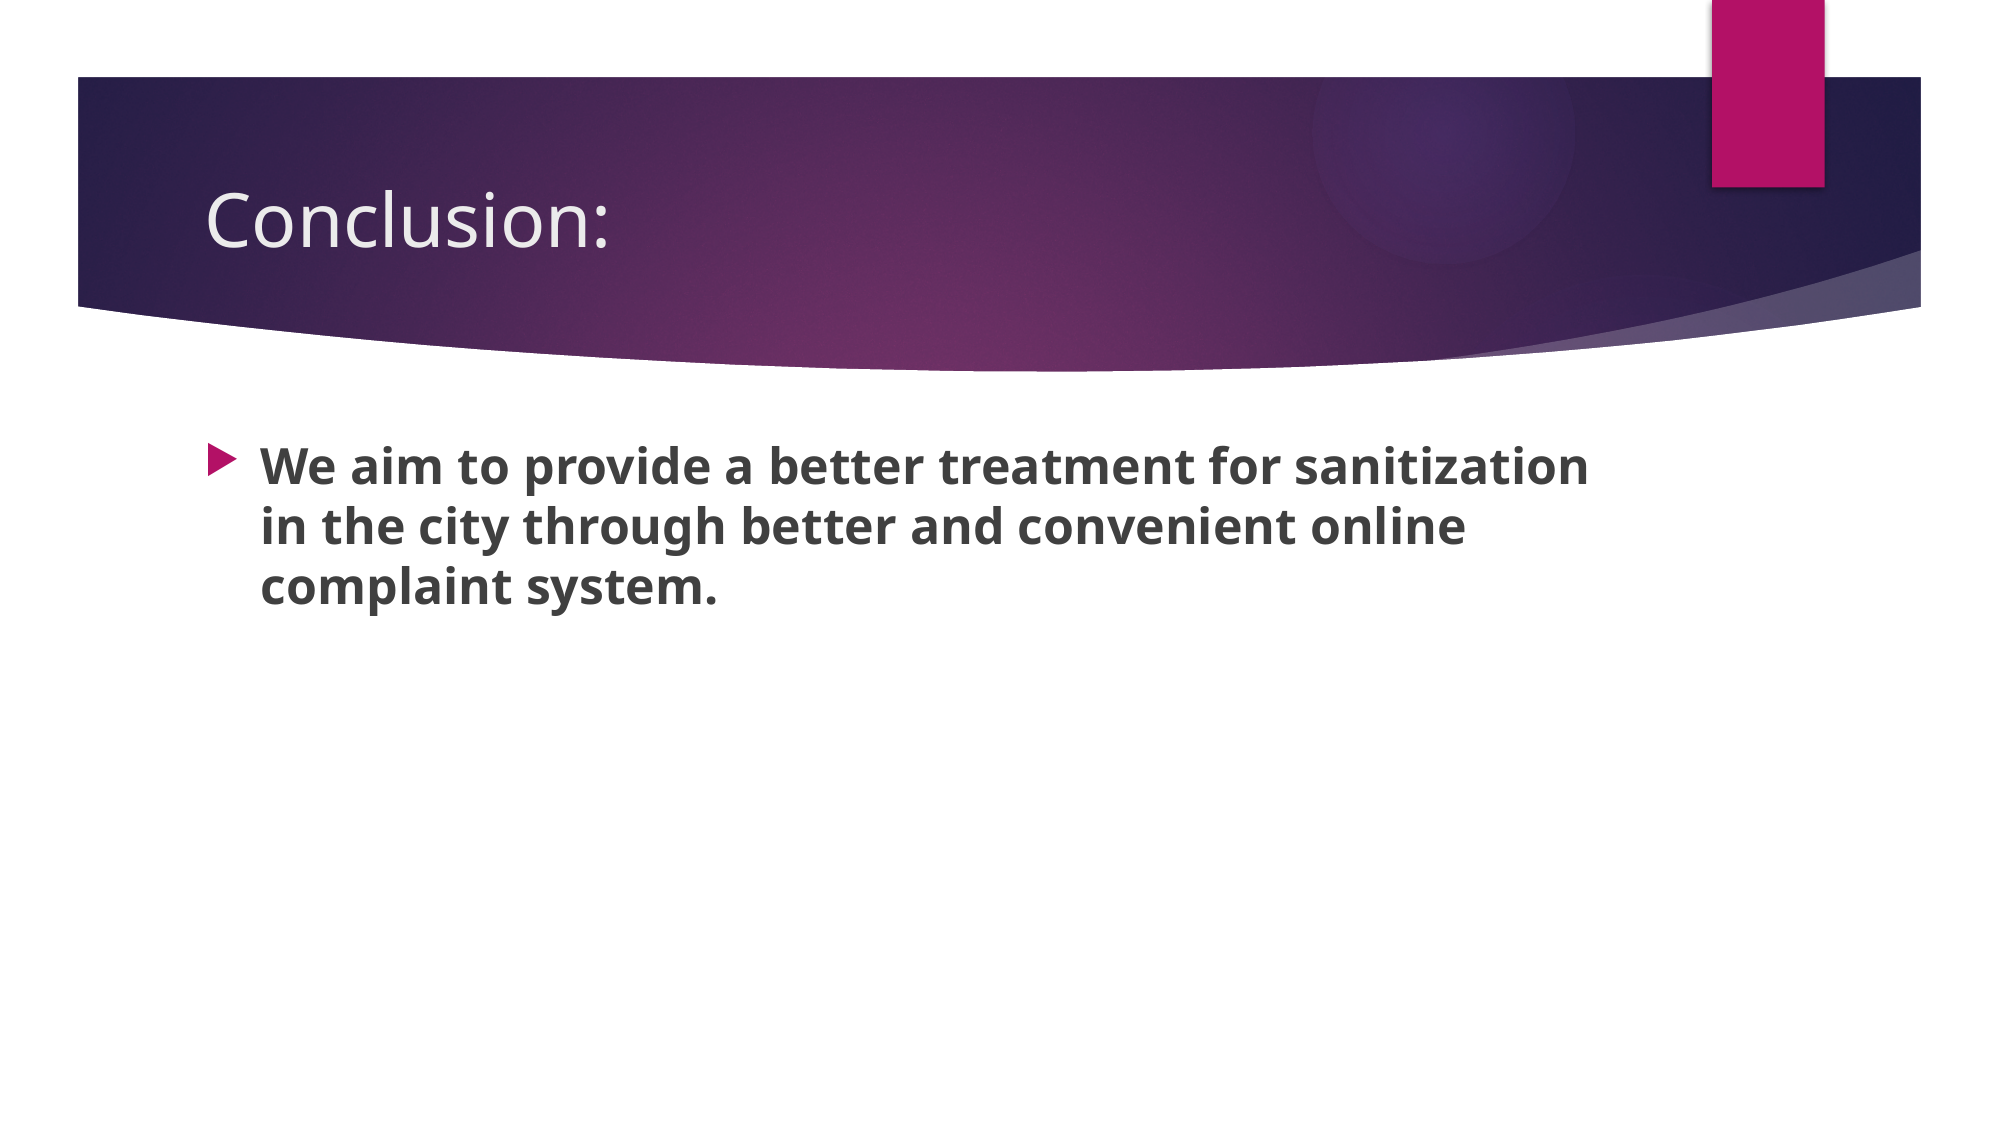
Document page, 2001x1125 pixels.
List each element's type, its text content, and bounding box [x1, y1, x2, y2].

list We aim to provide a better treatment for sanitization in the city through better and convenient online complaint system. [189, 427, 1638, 988]
title Conclusion: [189, 159, 1627, 276]
